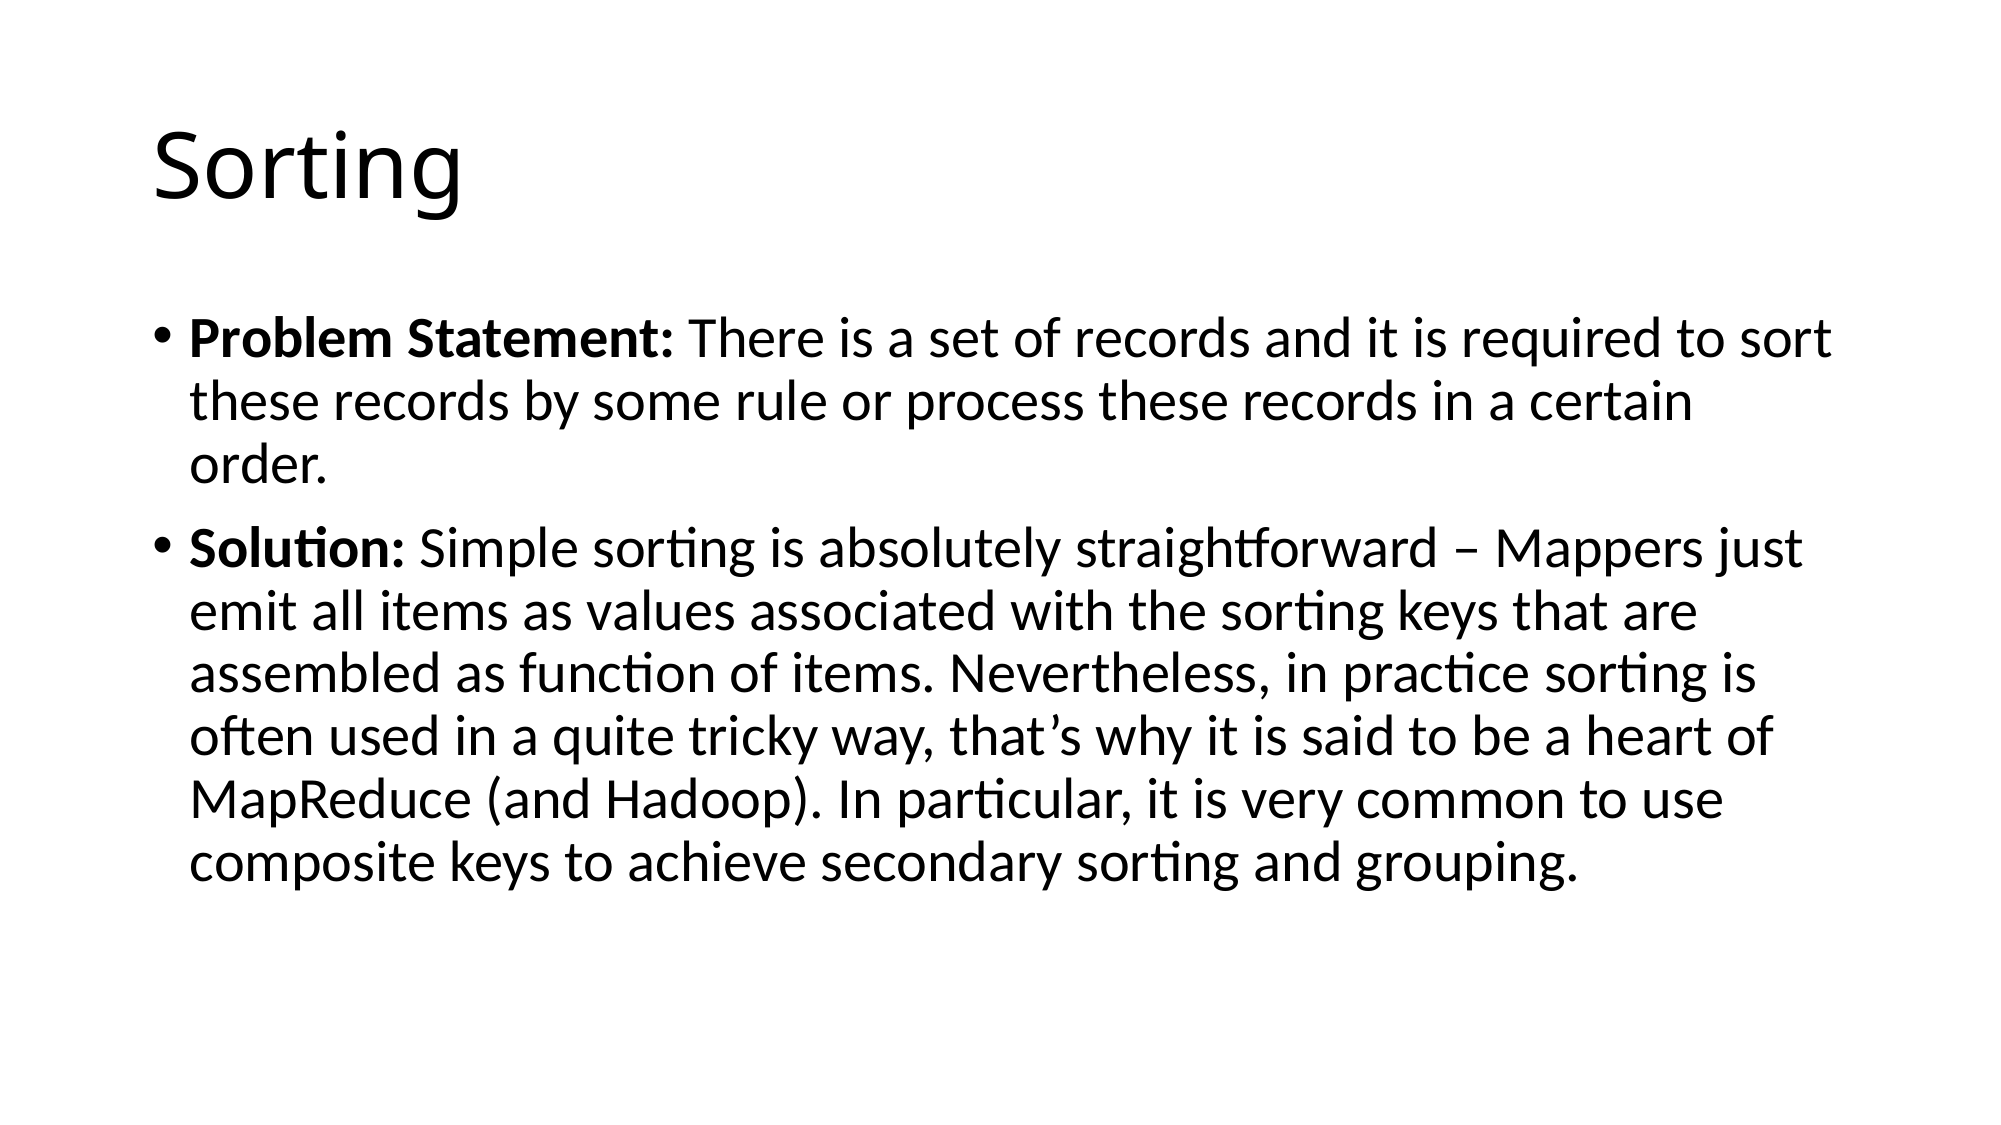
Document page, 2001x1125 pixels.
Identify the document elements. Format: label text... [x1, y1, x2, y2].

list Problem Statement: There is a set of records and it is required to sort these records by some rule or process these records in a certain order. Solution: Simple sorting is absolutely straightforward – Mappers just emit all items as values associated with the sorting keys that are assembled as function of items. Nevertheless, in practice sorting is often used in a quite tricky way, that’s why it is said to be a heart of MapReduce (and Hadoop). In particular, it is very common to use composite keys to achieve secondary sorting and grouping. [137, 299, 1863, 1014]
title Sorting [137, 59, 1863, 278]
